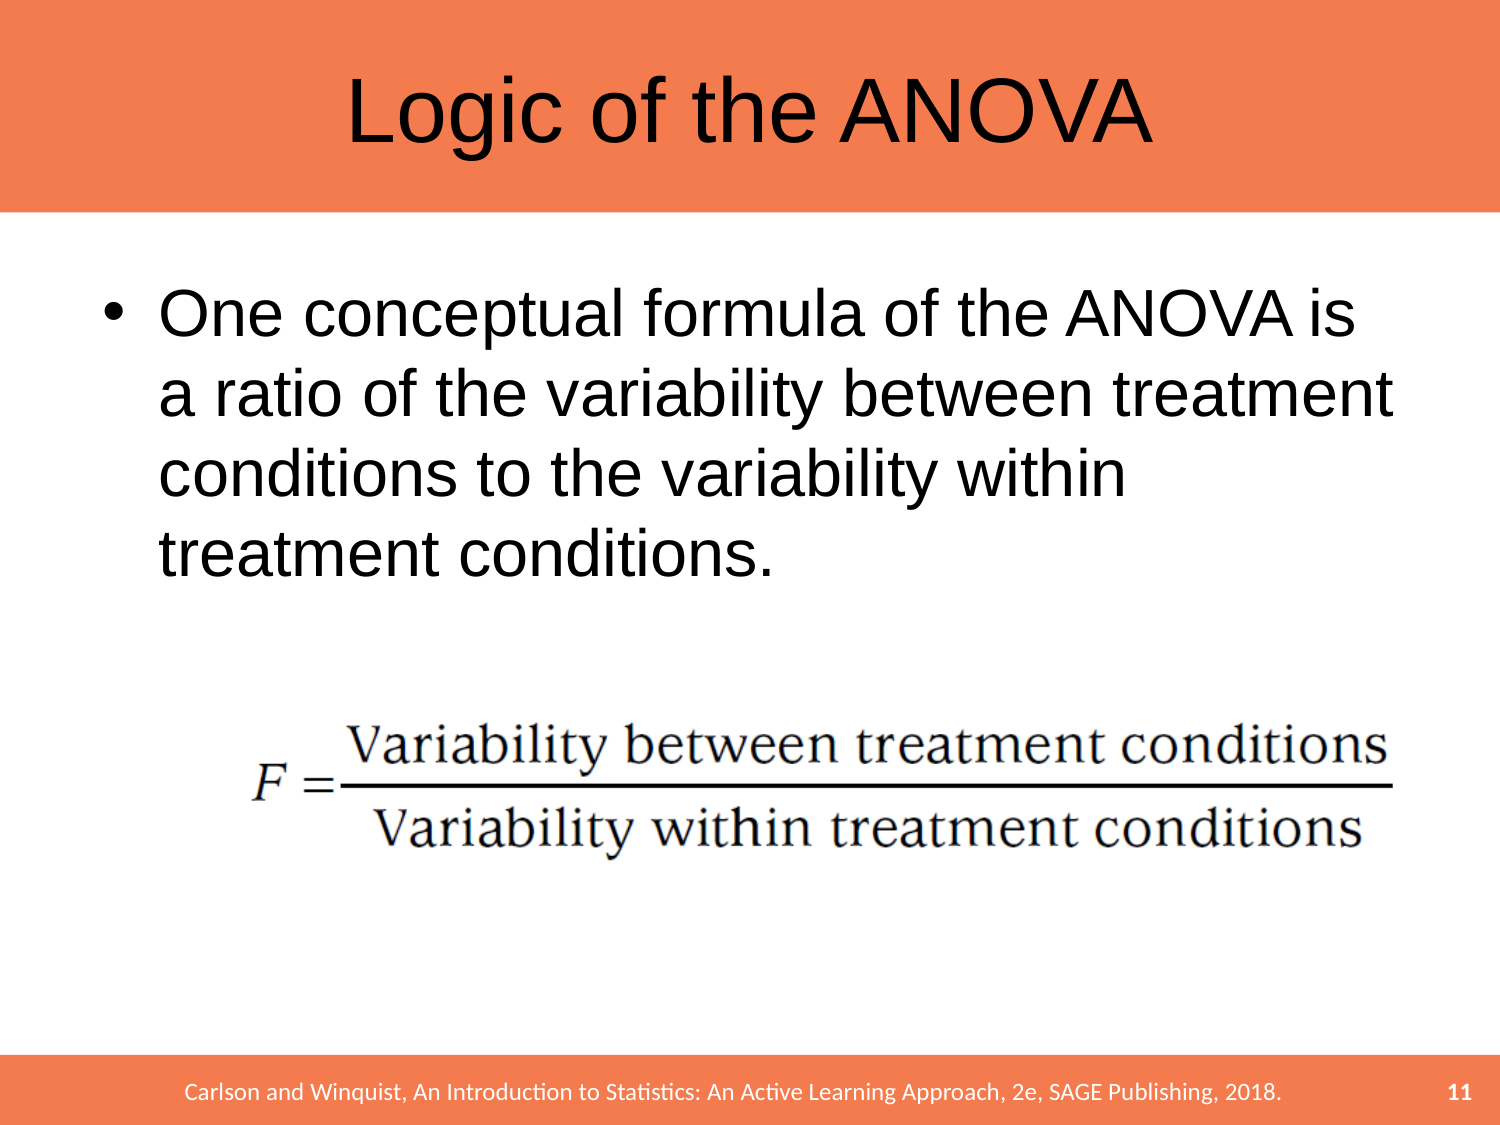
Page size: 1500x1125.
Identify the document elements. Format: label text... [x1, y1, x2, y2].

title Logic of the ANOVA [12, 18, 1488, 194]
picture [240, 699, 1401, 873]
list One conceptual formula of the ANOVA is a ratio of the variability between treatment conditions to the variability within treatment conditions. [87, 262, 1425, 1005]
footer Carlson and Winquist, An Introduction to Statistics: An Active Learning Approach, 2e, SAGE Publishing, 2018. [150, 1060, 1325, 1121]
slide_number 11 [1387, 1060, 1488, 1120]
